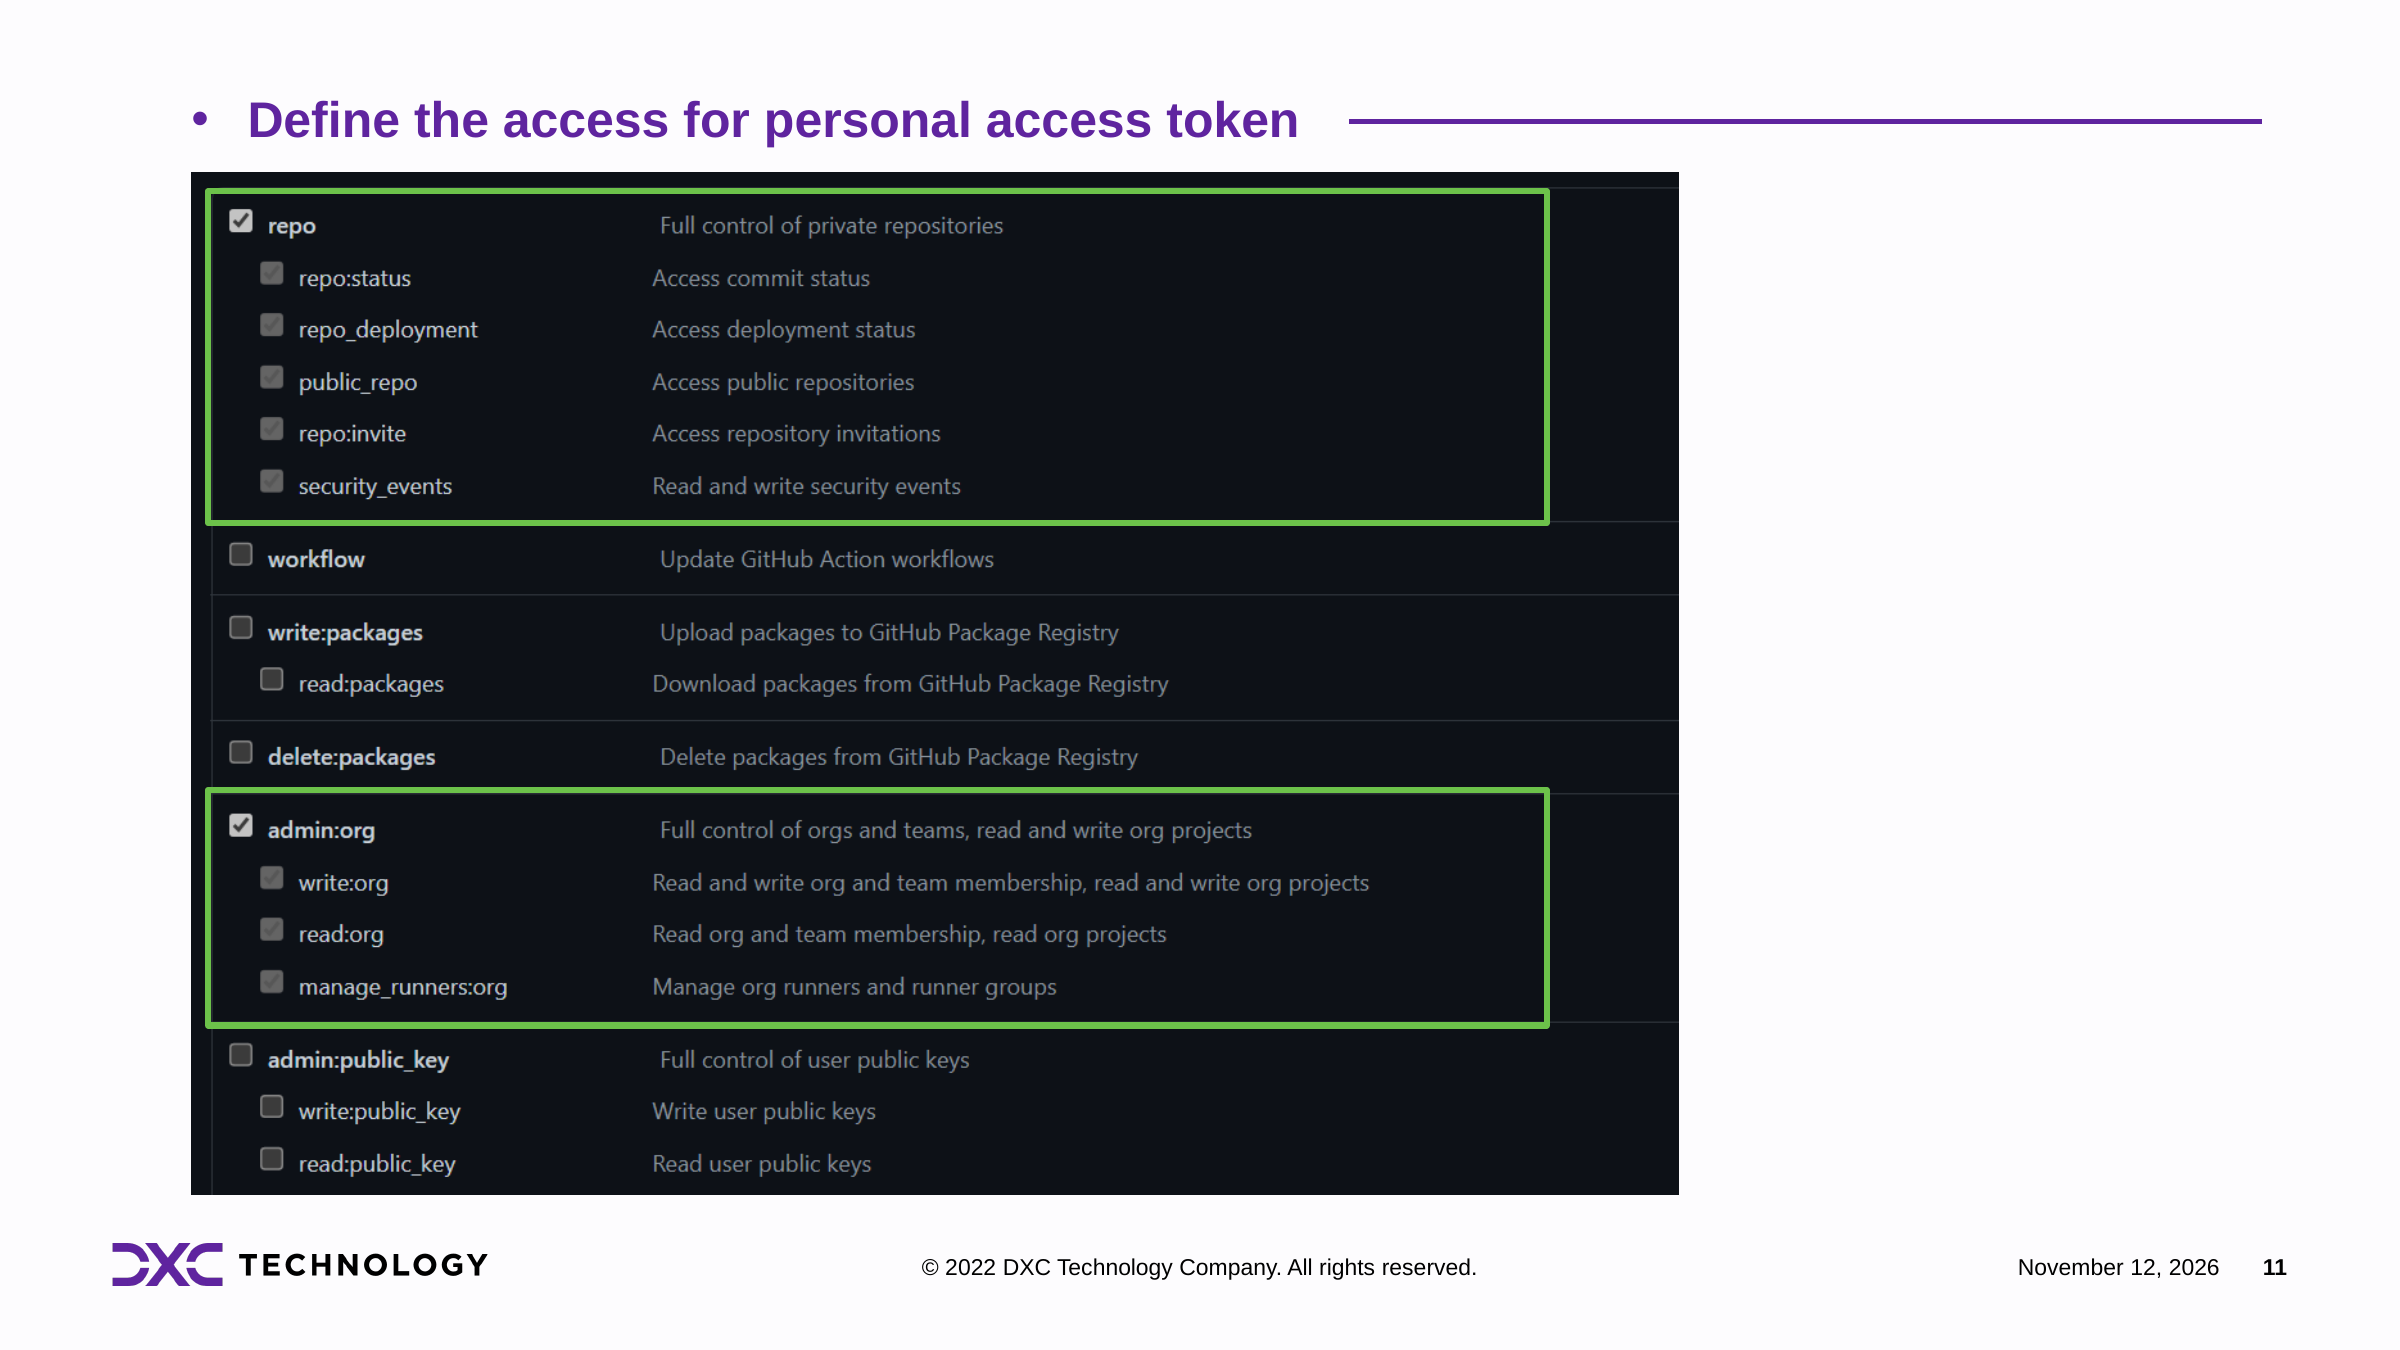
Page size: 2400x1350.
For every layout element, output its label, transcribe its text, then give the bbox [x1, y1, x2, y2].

picture [191, 171, 1679, 1195]
title Define the access for personal access token [191, 74, 1322, 171]
picture [112, 1243, 488, 1286]
